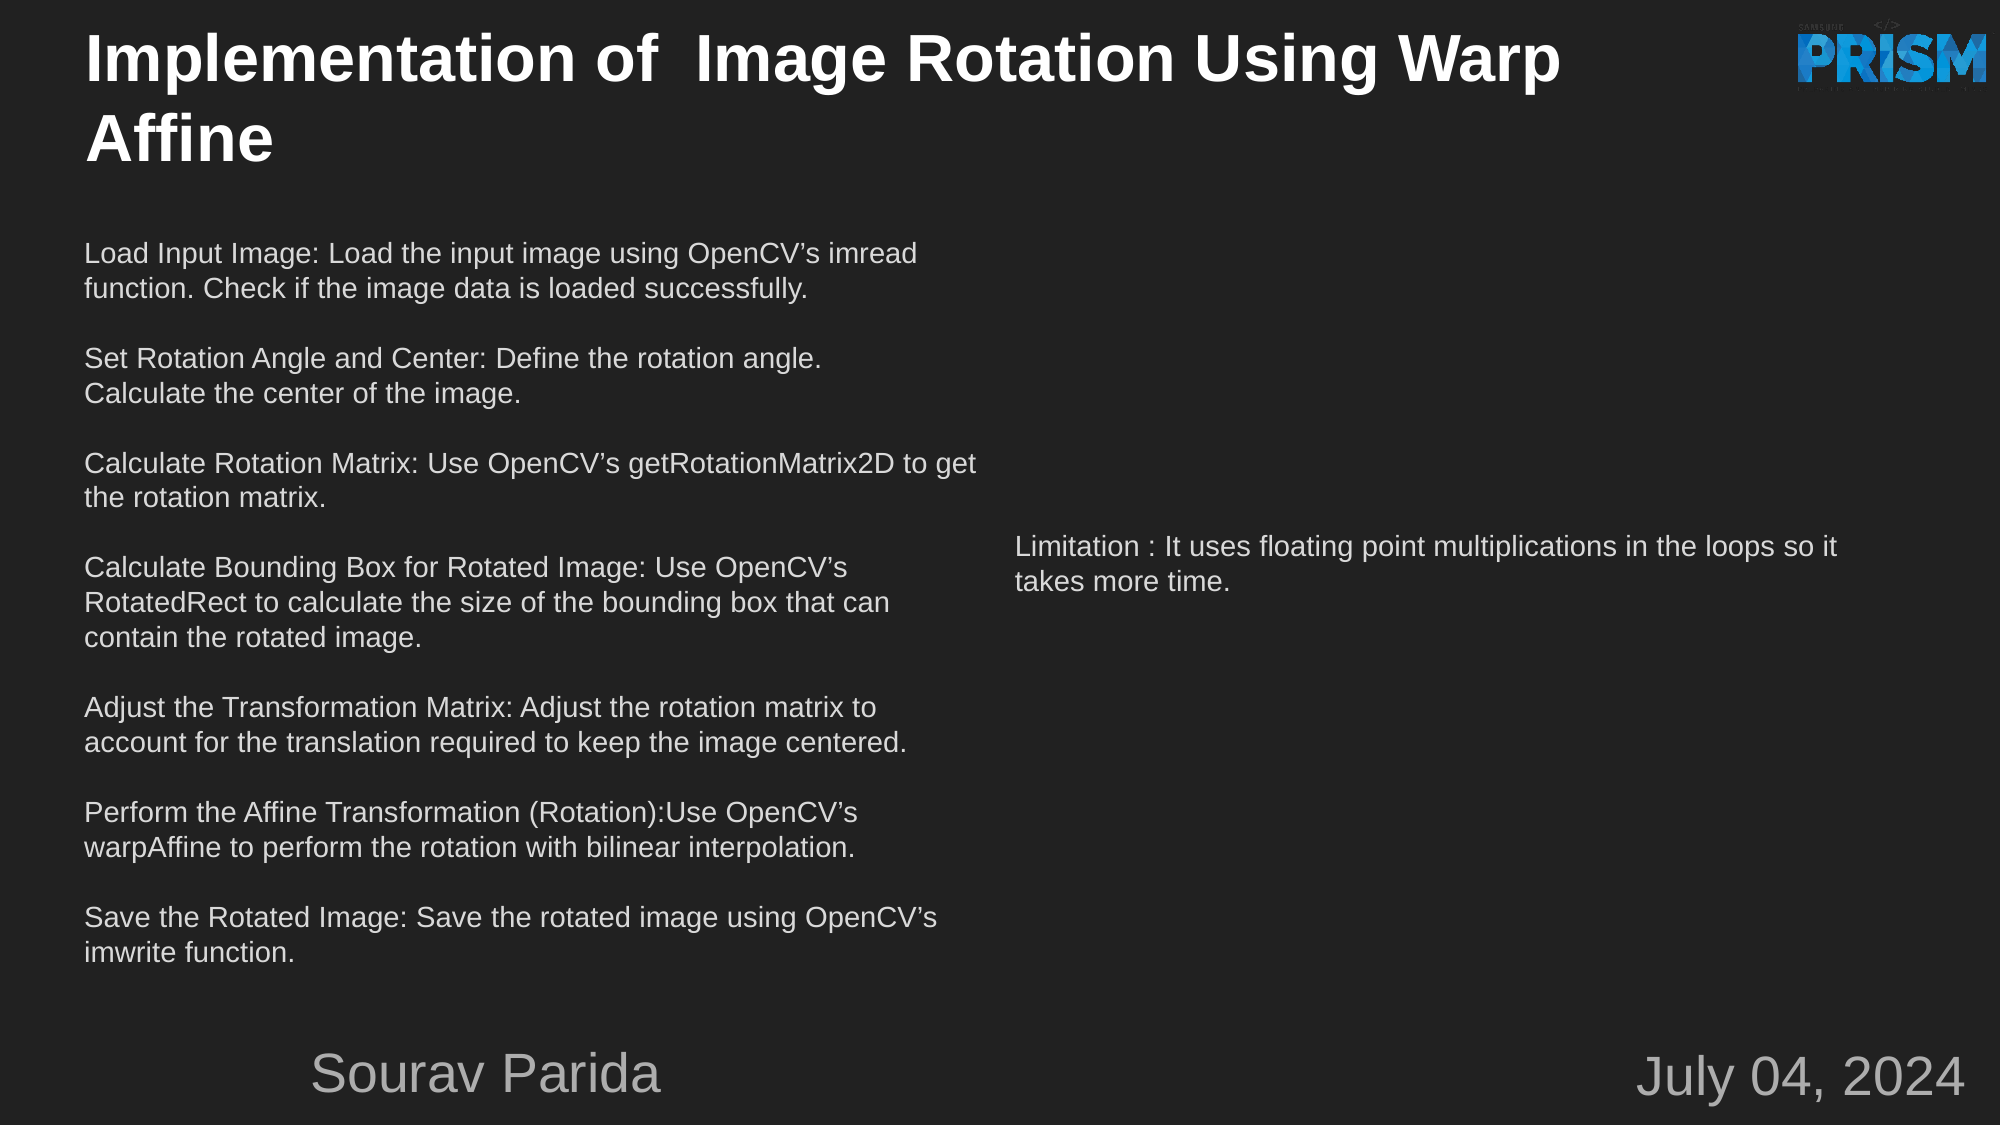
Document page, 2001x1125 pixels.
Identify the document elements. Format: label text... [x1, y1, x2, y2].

text_box July 04, 2024 [1430, 1020, 1982, 1116]
text_box Limitation : It uses floating point multiplications in the loops so it takes more time. [999, 519, 1898, 605]
text_box Sourav Parida [295, 1017, 846, 1113]
text_box Load Input Image: Load the input image using OpenCV’s imread function. Check if the image data is loaded successfully. Set Rotation Angle and Center: Define the rotation angle. Calculate the center of the image. Calculate Rotation Matrix: Use OpenCV’s getRotationMatrix2D to get the rotation matrix. Calculate Bounding Box for Rotated Image: Use OpenCV’s RotatedRect to calculate the size of the bounding box that can contain the rotated image. Adjust the Transformation Matrix: Adjust the rotation matrix to account for the translation required to keep the image centered. Perform the Affine Transformation (Rotation):Use OpenCV’s warpAffine to perform the rotation with bilinear interpolation. Save the Rotated Image: Save the rotated image using OpenCV’s imwrite function. [69, 226, 1000, 976]
text_box Implementation of Image Rotation Using Warp Affine [70, 7, 1613, 183]
picture [1794, 16, 2000, 96]
